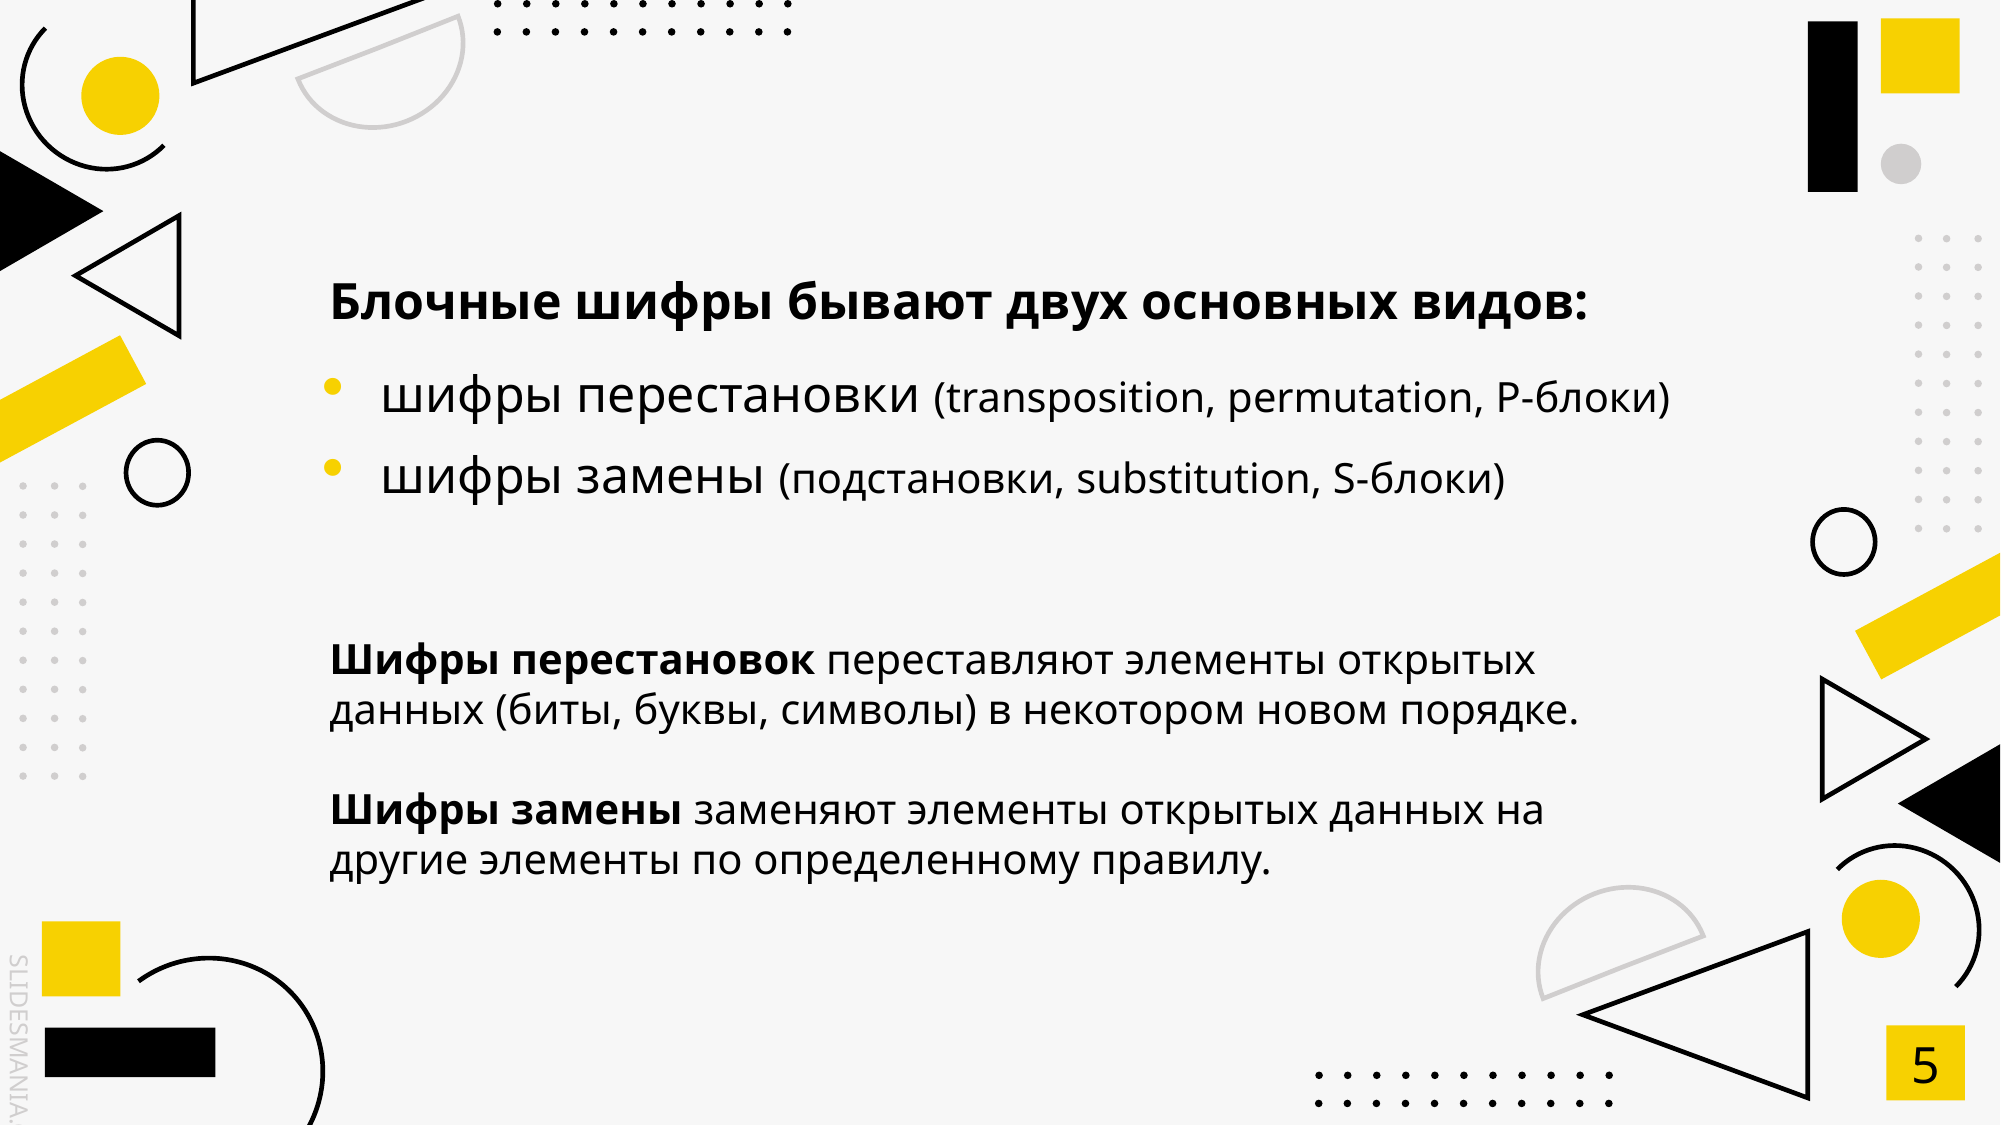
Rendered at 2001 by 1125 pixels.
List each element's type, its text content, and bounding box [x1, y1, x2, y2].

text_box Шифры перестановок переставляют элементы открытых данных (биты, буквы, символы) в некотором новом порядке. Шифры замены заменяют элементы открытых данных на другие элементы по определенному правилу. [309, 612, 1703, 1038]
text_box 5 [1885, 1025, 1966, 1101]
title Блочные шифры бывают двух основных видов: [309, 249, 1703, 351]
text_box шифры перестановки (transposition, permutation, P-блоки) шифры замены (подстановки, substitution, S-блоки) [309, 351, 1902, 562]
